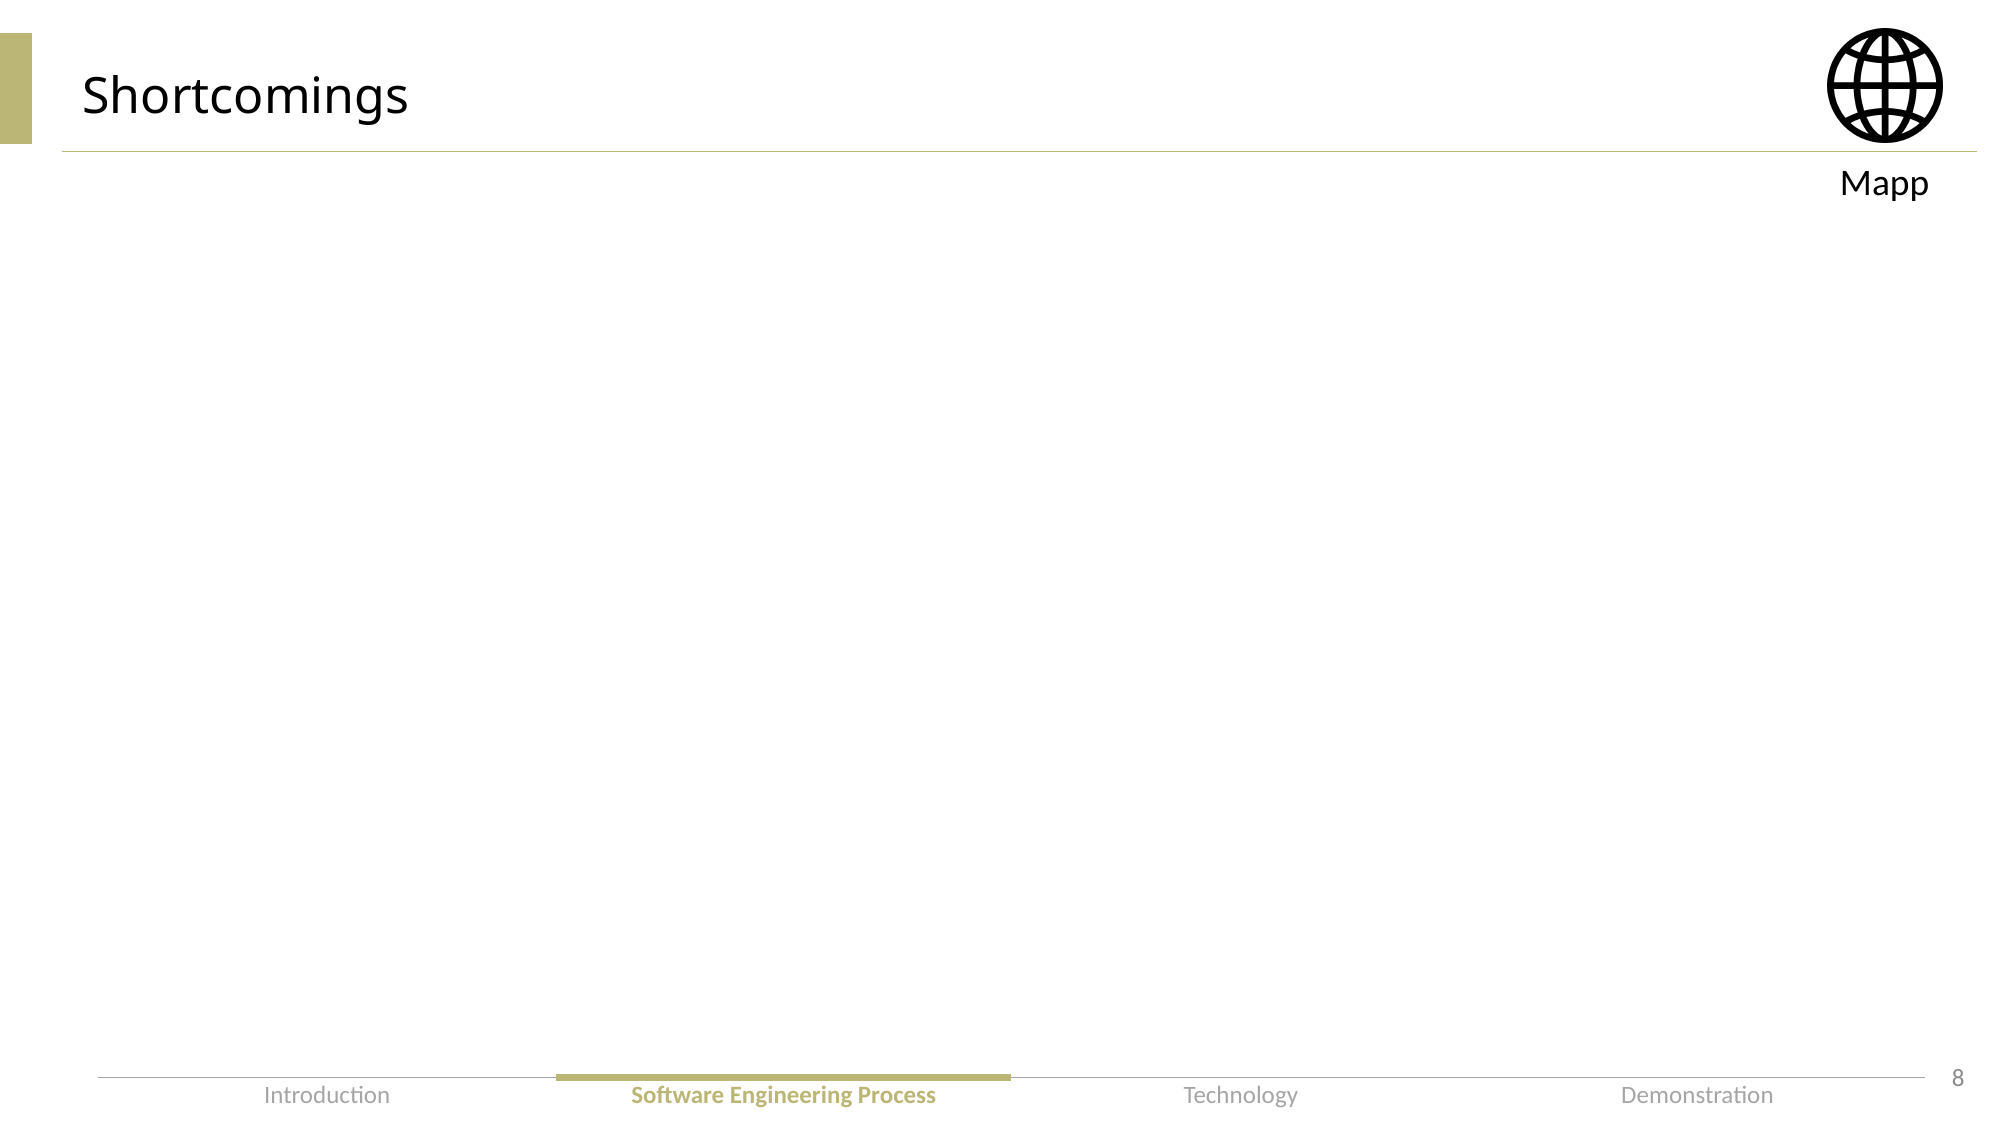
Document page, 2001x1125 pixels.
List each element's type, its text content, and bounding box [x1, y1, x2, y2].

title Shortcomings [67, 42, 1793, 153]
picture [1827, 28, 1943, 143]
slide_number 7 [1891, 1046, 1980, 1106]
